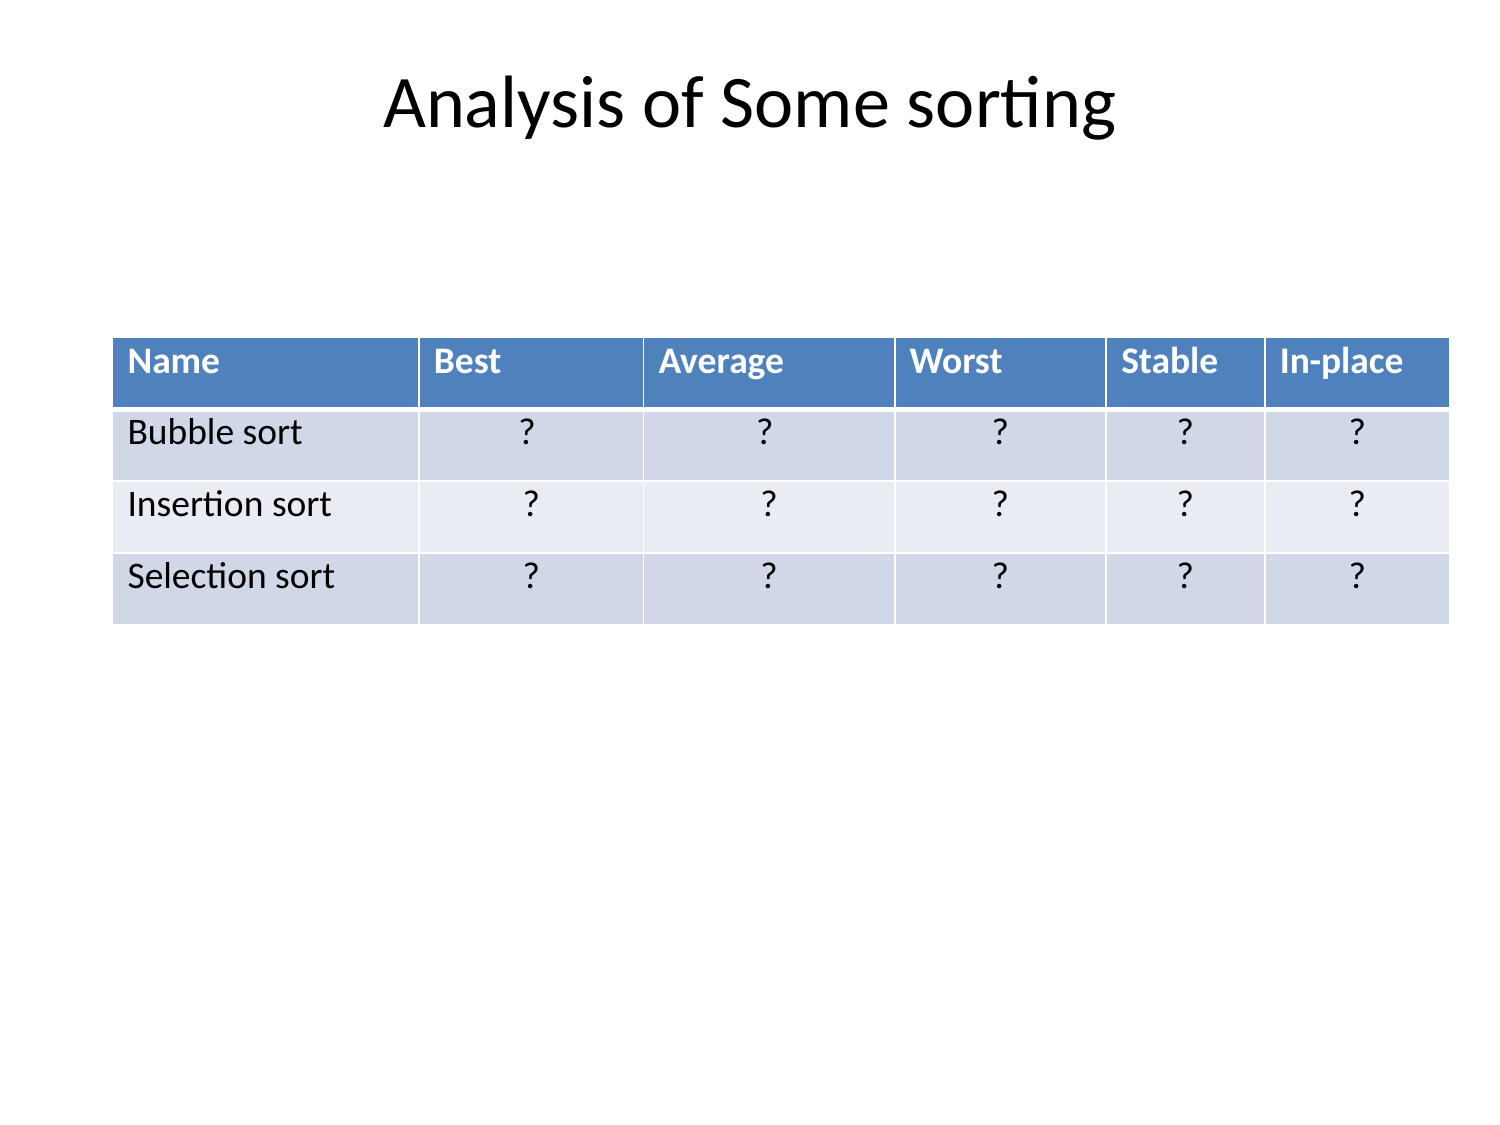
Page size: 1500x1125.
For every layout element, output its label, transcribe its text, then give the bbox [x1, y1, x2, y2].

table_cell ? [1266, 482, 1449, 552]
table_cell ? [1266, 412, 1449, 480]
table_cell Selection sort [113, 554, 418, 624]
table_cell ? [1107, 412, 1264, 480]
table_cell ? [896, 554, 1105, 624]
table_header Average [644, 338, 894, 407]
table_cell ? [1107, 554, 1264, 624]
table_cell ? [644, 554, 894, 624]
table_cell ? [896, 412, 1105, 480]
table_cell Insertion sort [113, 482, 418, 552]
table_cell ? [644, 412, 894, 480]
table_header Stable [1107, 338, 1264, 407]
table_cell ? [644, 482, 894, 552]
table_header Worst [896, 338, 1105, 407]
table_header In-place [1266, 338, 1449, 407]
table_cell ? [896, 482, 1105, 552]
table_cell ? [420, 482, 643, 552]
table_cell ? [1266, 554, 1449, 624]
table_cell ? [420, 554, 643, 624]
table_header Best [420, 338, 643, 407]
table_header Name [113, 338, 418, 407]
title Analysis of Some sorting [75, 45, 1425, 150]
table_cell ? [1107, 482, 1264, 552]
table_cell Bubble sort [113, 412, 418, 480]
table_cell ? [420, 412, 643, 480]
